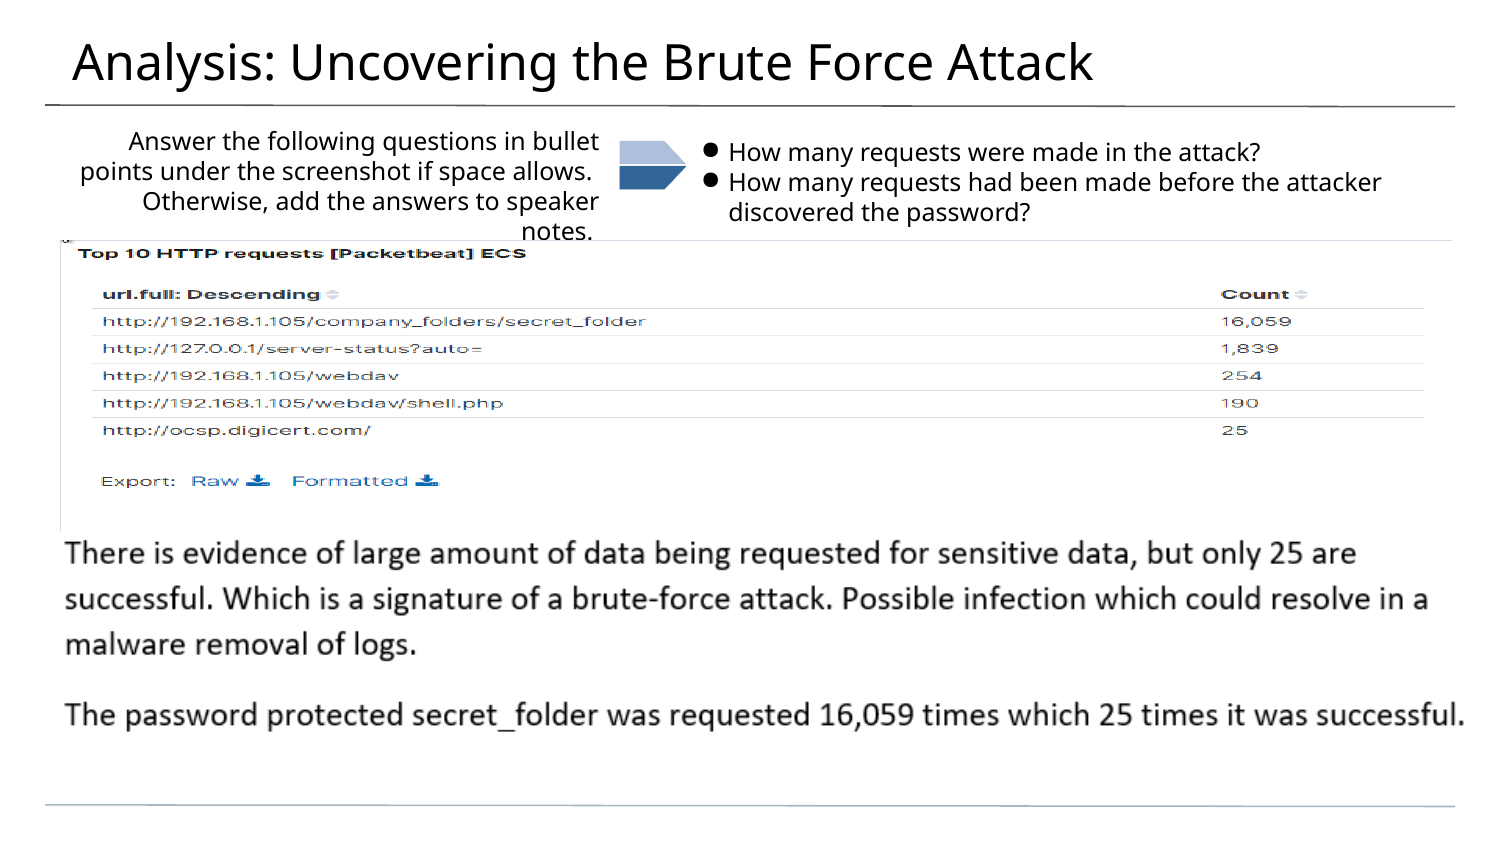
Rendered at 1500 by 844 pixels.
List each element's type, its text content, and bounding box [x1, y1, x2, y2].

picture [59, 240, 1470, 768]
title Analysis: Uncovering the Brute Force Attack [0, 0, 1500, 88]
picture [616, 136, 687, 192]
subtitle How many requests were made in the attack? How many requests had been made before the attacker discovered the password? [600, 121, 1500, 281]
subtitle Answer the following questions in bullet points under the screenshot if space allows. Otherwise, add the answers to speaker notes. [0, 110, 675, 320]
